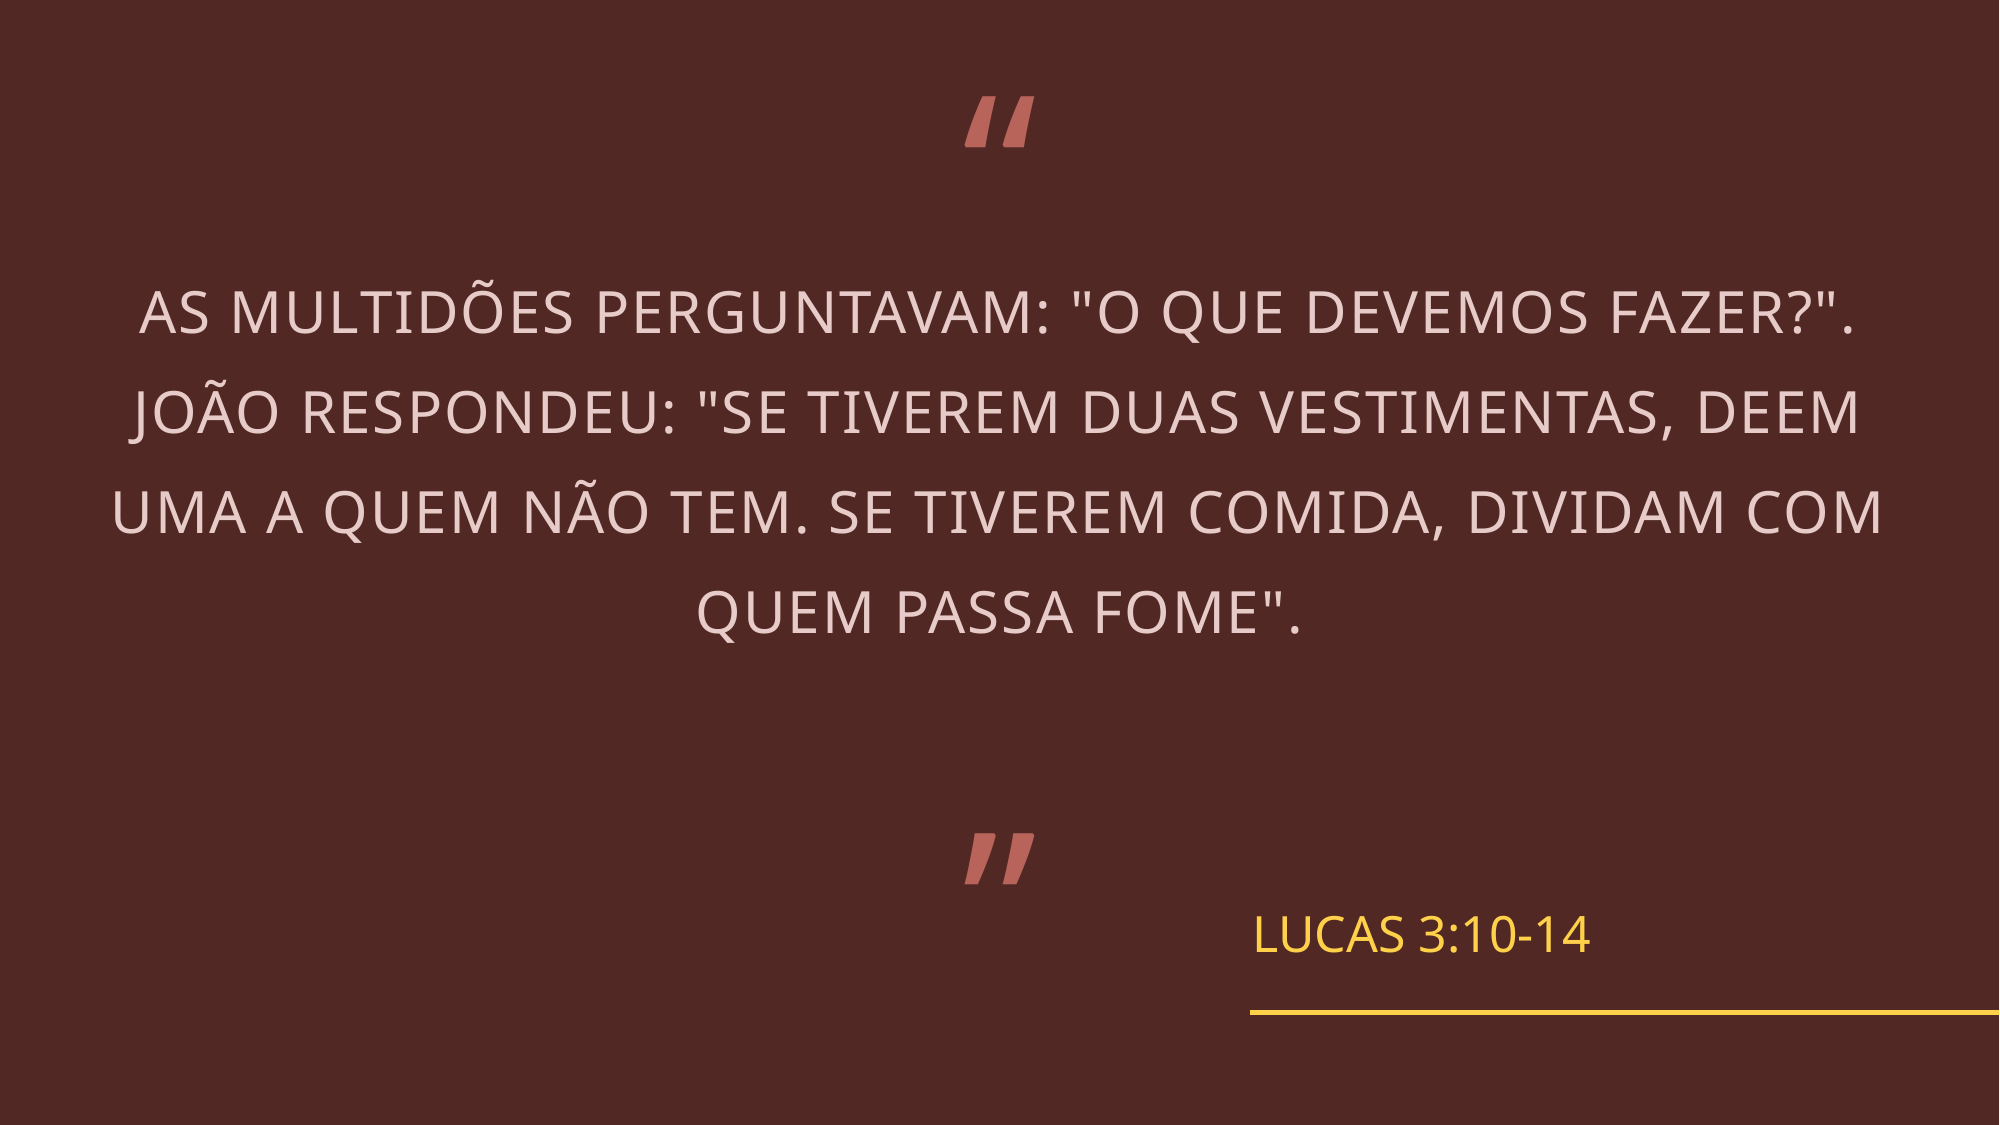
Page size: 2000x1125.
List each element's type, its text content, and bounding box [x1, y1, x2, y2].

text_box “ [893, 29, 1106, 295]
title AS MULTIDÕES PERGUNTAVAM: "O QUE DEVEMOS FAZER?". JOÃO RESPONDEU: "SE TIVEREM DUAS VESTIMENTAS, DEEM UMA A QUEM NÃO TEM. SE TIVEREM COMIDA, DIVIDAM COM QUEM PASSA FOME". [73, 237, 1926, 925]
text_box ” [893, 766, 1106, 1032]
list Lucas 3:10-14 [1237, 901, 1975, 981]
